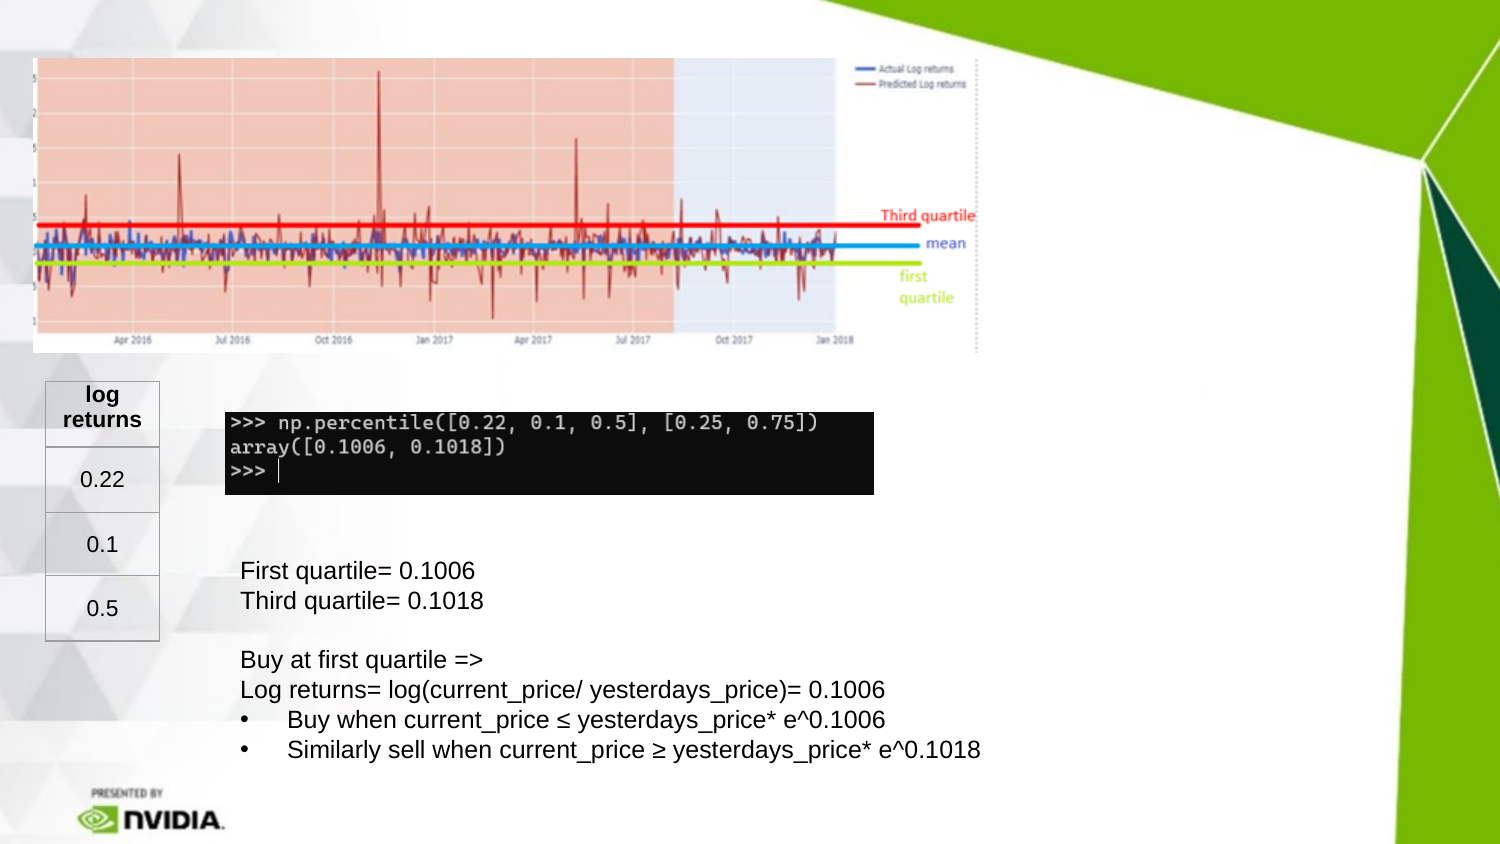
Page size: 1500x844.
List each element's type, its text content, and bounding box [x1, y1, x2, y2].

table_cell 0.22 [46, 448, 159, 512]
text_box First quartile= 0.1006 Third quartile= 0.1018 Buy at first quartile => Log returns= log(current_price/ yesterdays_price)= 0.1006 Buy when current_price ≤ yesterdays_price* e^0.1006 Similarly sell when current_price ≥ yesterdays_price* e^0.1018 [225, 546, 1336, 802]
table_cell 0.5 [46, 576, 159, 640]
table_cell 0.1 [46, 513, 159, 575]
picture [0, 0, 1500, 844]
table_header log returns [46, 382, 159, 446]
